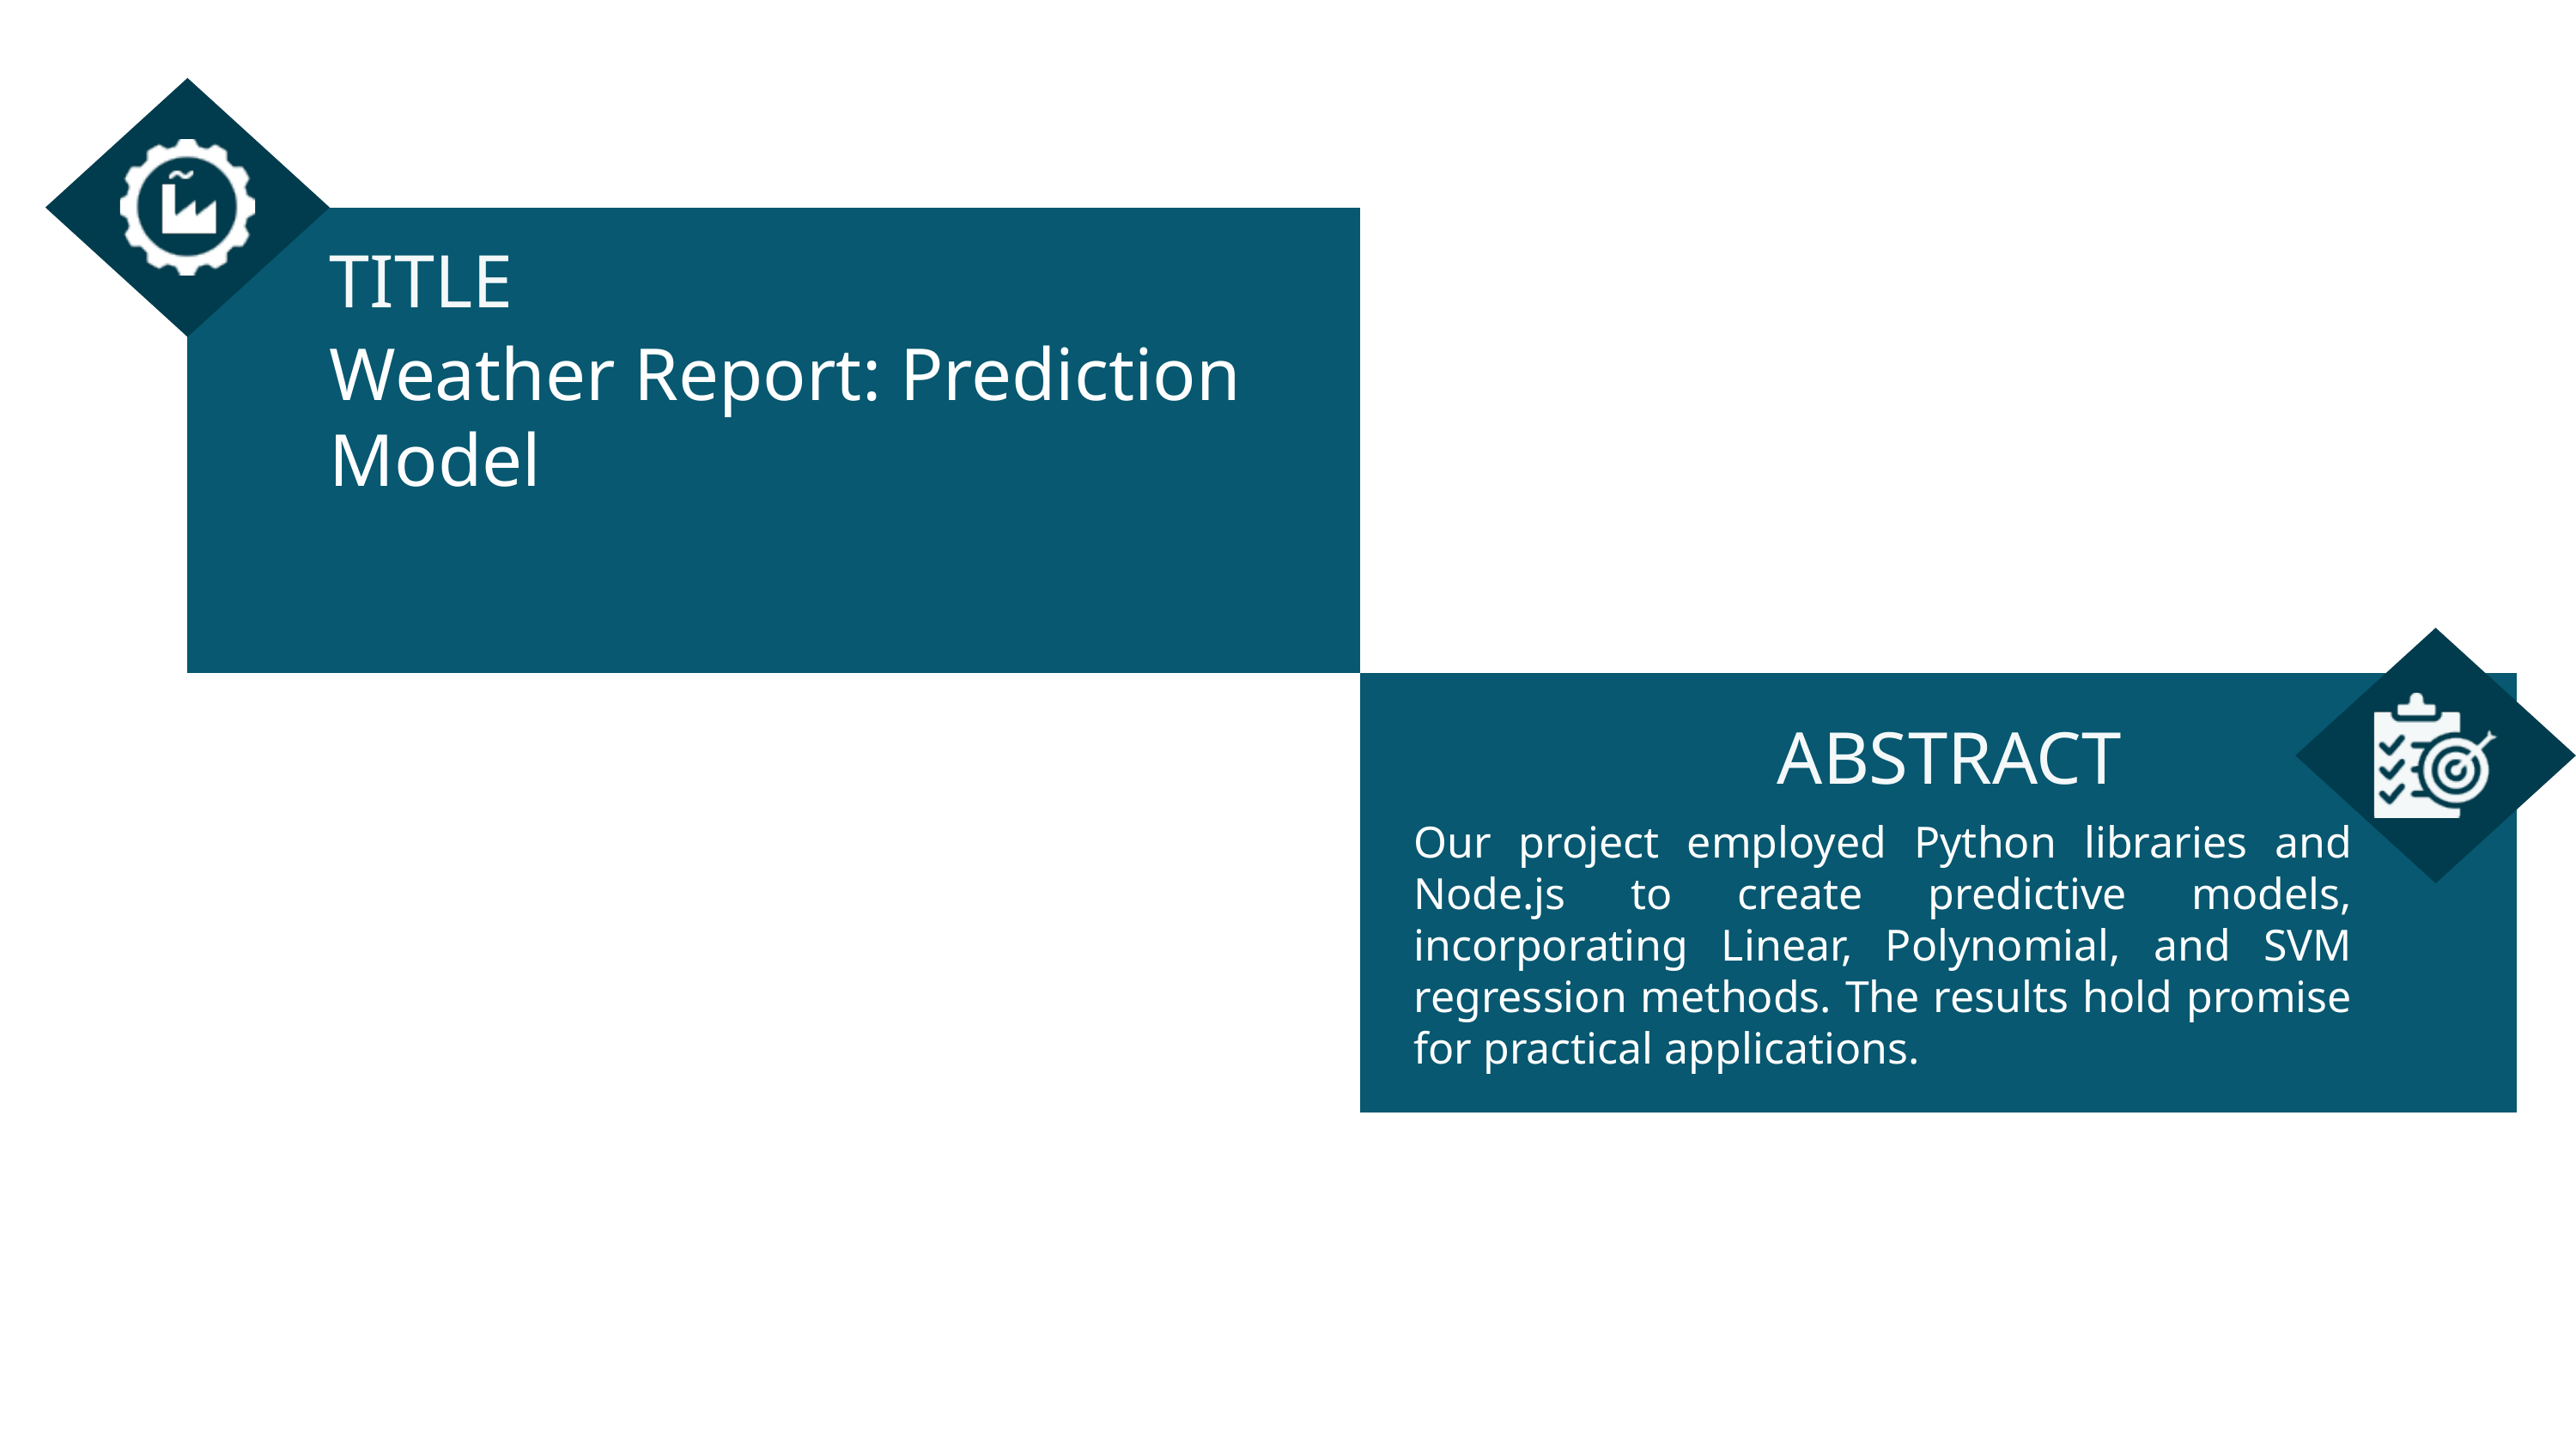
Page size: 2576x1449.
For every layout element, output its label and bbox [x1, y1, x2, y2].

text_box [187, 207, 1360, 673]
text_box [45, 77, 331, 337]
text_box [2294, 627, 2576, 884]
text_box [1359, 672, 2517, 1113]
